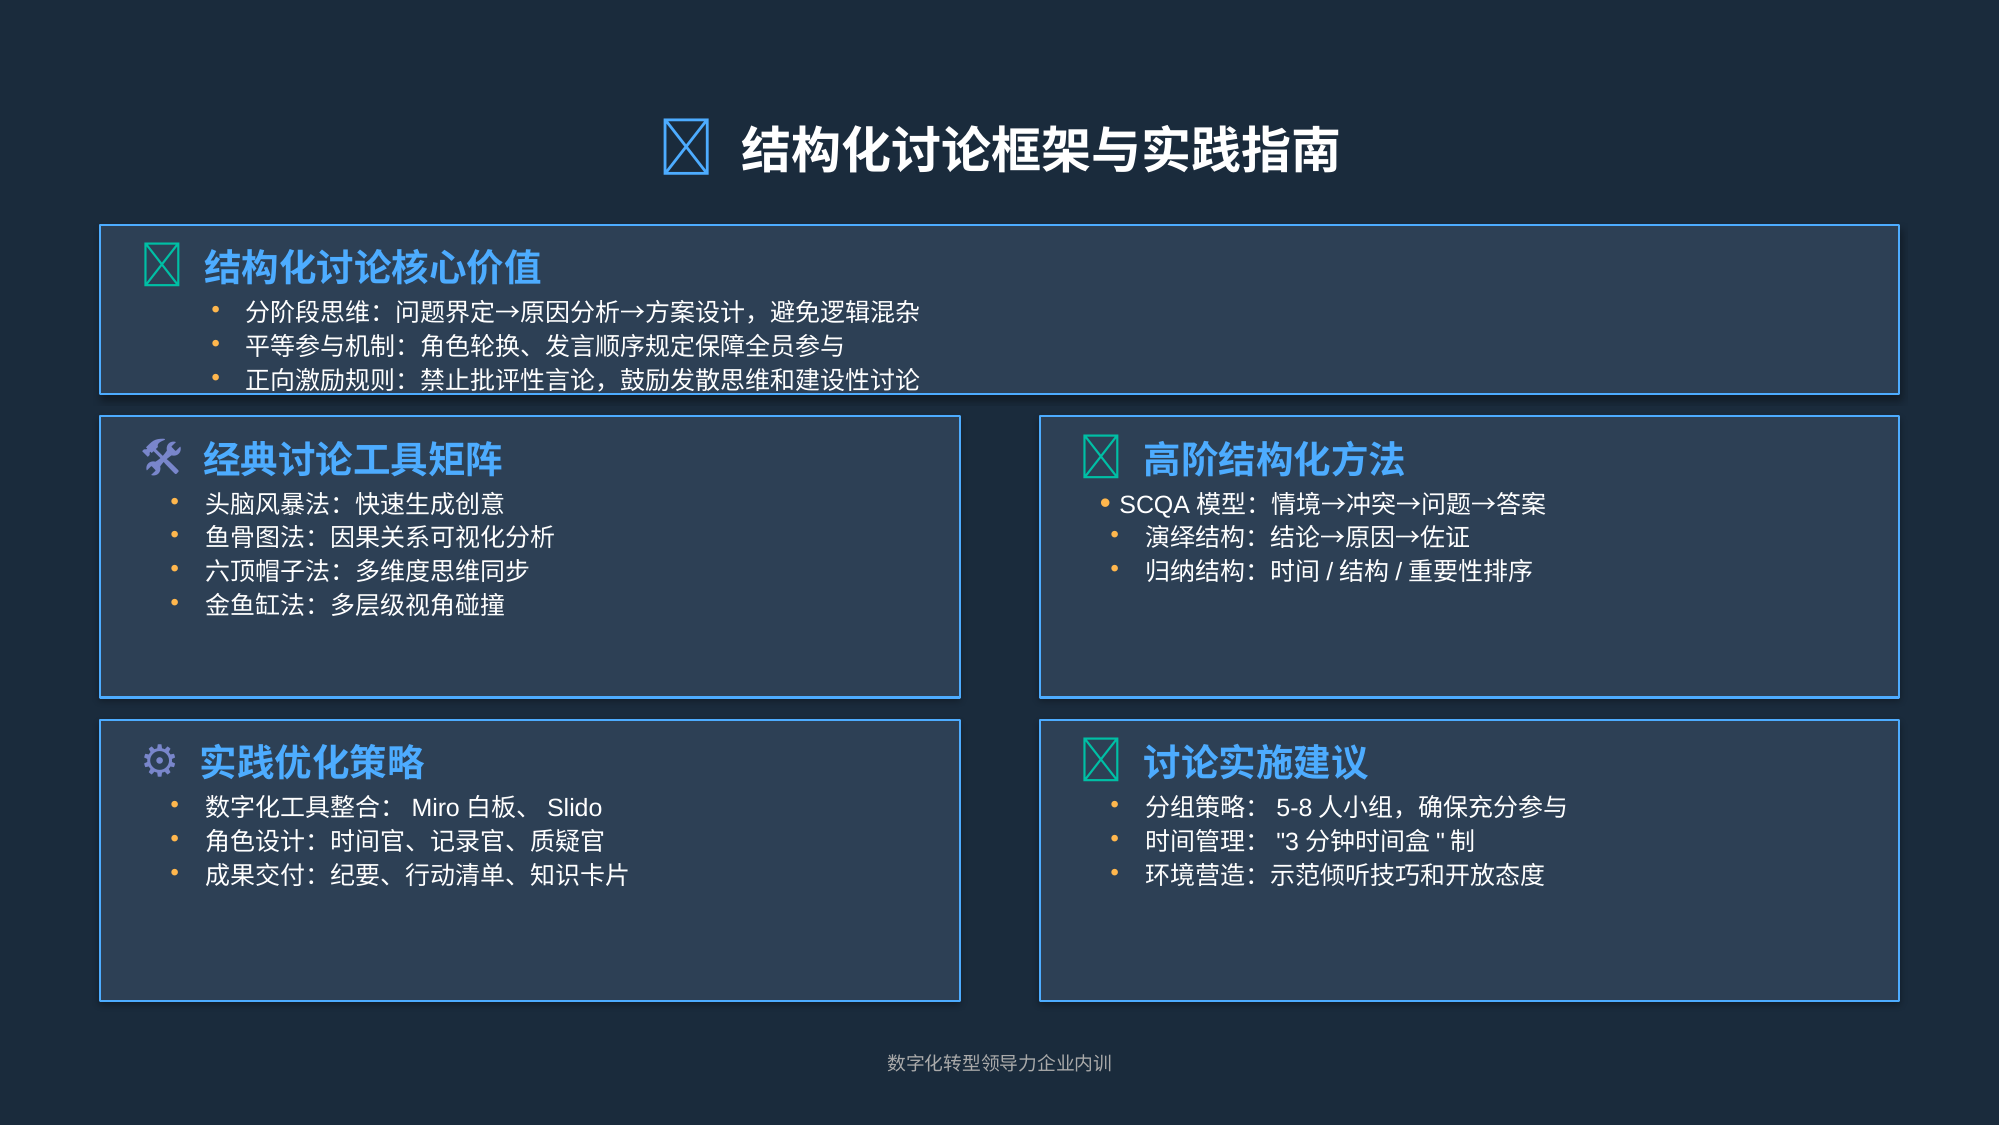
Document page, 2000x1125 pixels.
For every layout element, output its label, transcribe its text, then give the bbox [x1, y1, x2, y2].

text_box ⚙️ 实践优化策略 [139, 731, 920, 788]
text_box • 数字化工具整合：Miro白板、Slido [159, 787, 960, 821]
text_box • 演绎结构：结论→原因→佐证 [1099, 517, 1900, 551]
text_box 🛠️ 经典讨论工具矩阵 [139, 427, 920, 484]
text_box [99, 224, 1900, 394]
text_box • 正向激励规则：禁止批评性言论，鼓励发散思维和建设性讨论 [199, 360, 1860, 394]
text_box • 鱼骨图法：因果关系可视化分析 [159, 517, 960, 551]
text_box [99, 416, 960, 698]
text_box [1039, 416, 1900, 698]
text_box • 六顶帽子法：多维度思维同步 [159, 551, 960, 585]
text_box • SCQA模型：情境→冲突→问题→答案 [1099, 483, 1900, 517]
text_box 数字化转型领导力企业内训 [199, 1046, 1800, 1080]
text_box • 平等参与机制：角色轮换、发言顺序规定保障全员参与 [199, 326, 1860, 360]
text_box • 金鱼缸法：多层级视角碰撞 [159, 585, 960, 619]
text_box • 头脑风暴法：快速生成创意 [159, 483, 960, 517]
text_box 🔄 结构化讨论框架与实践指南 [199, 90, 1800, 203]
text_box • 时间管理："3分钟时间盒"制 [1099, 821, 1900, 855]
text_box • 环境营造：示范倾听技巧和开放态度 [1099, 855, 1900, 889]
text_box 💡 结构化讨论核心价值 [139, 236, 1860, 293]
text_box 📝 讨论实施建议 [1079, 731, 1860, 788]
text_box • 归纳结构：时间/结构/重要性排序 [1099, 551, 1900, 585]
text_box • 分阶段思维：问题界定→原因分析→方案设计，避免逻辑混杂 [199, 292, 1860, 326]
text_box • 角色设计：时间官、记录官、质疑官 [159, 821, 960, 855]
text_box [99, 719, 960, 1002]
text_box [1039, 719, 1900, 1002]
text_box • 成果交付：纪要、行动清单、知识卡片 [159, 855, 960, 889]
text_box • 分组策略：5-8人小组，确保充分参与 [1099, 787, 1900, 821]
text_box 🧠 高阶结构化方法 [1079, 427, 1860, 484]
